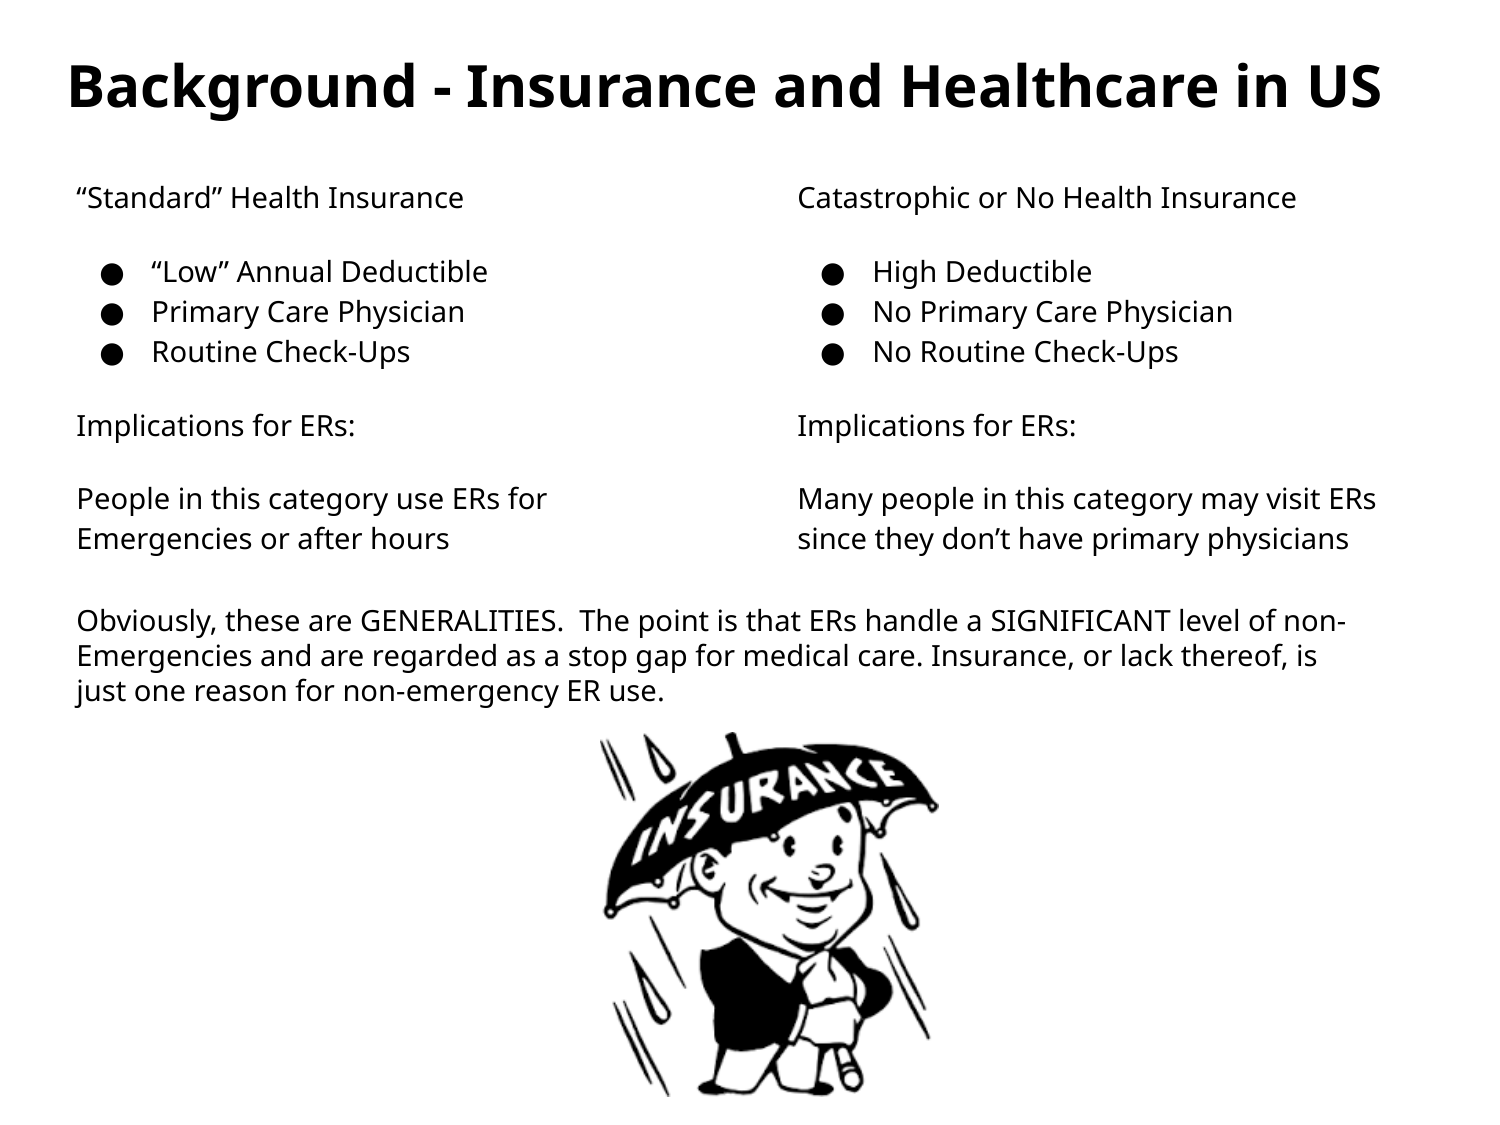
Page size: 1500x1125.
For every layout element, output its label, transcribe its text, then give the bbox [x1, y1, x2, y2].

list “Standard” Health Insurance “Low” Annual Deductible Primary Care Physician Routine Check-Ups Implications for ERs: People in this category use ERs for Emergencies or after hours [61, 159, 718, 587]
title Background - Insurance and Healthcare in US [51, 34, 1449, 160]
picture [600, 732, 939, 1098]
list Catastrophic or No Health Insurance High Deductible No Primary Care Physician No Routine Check-Ups Implications for ERs: Many people in this category may visit ERs since they don’t have primary physicians [782, 159, 1439, 733]
text_box Obviously, these are GENERALITIES. The point is that ERs handle a SIGNIFICANT level of non-Emergencies and are regarded as a stop gap for medical care. Insurance, or lack thereof, is just one reason for non-emergency ER use. [61, 587, 1374, 792]
